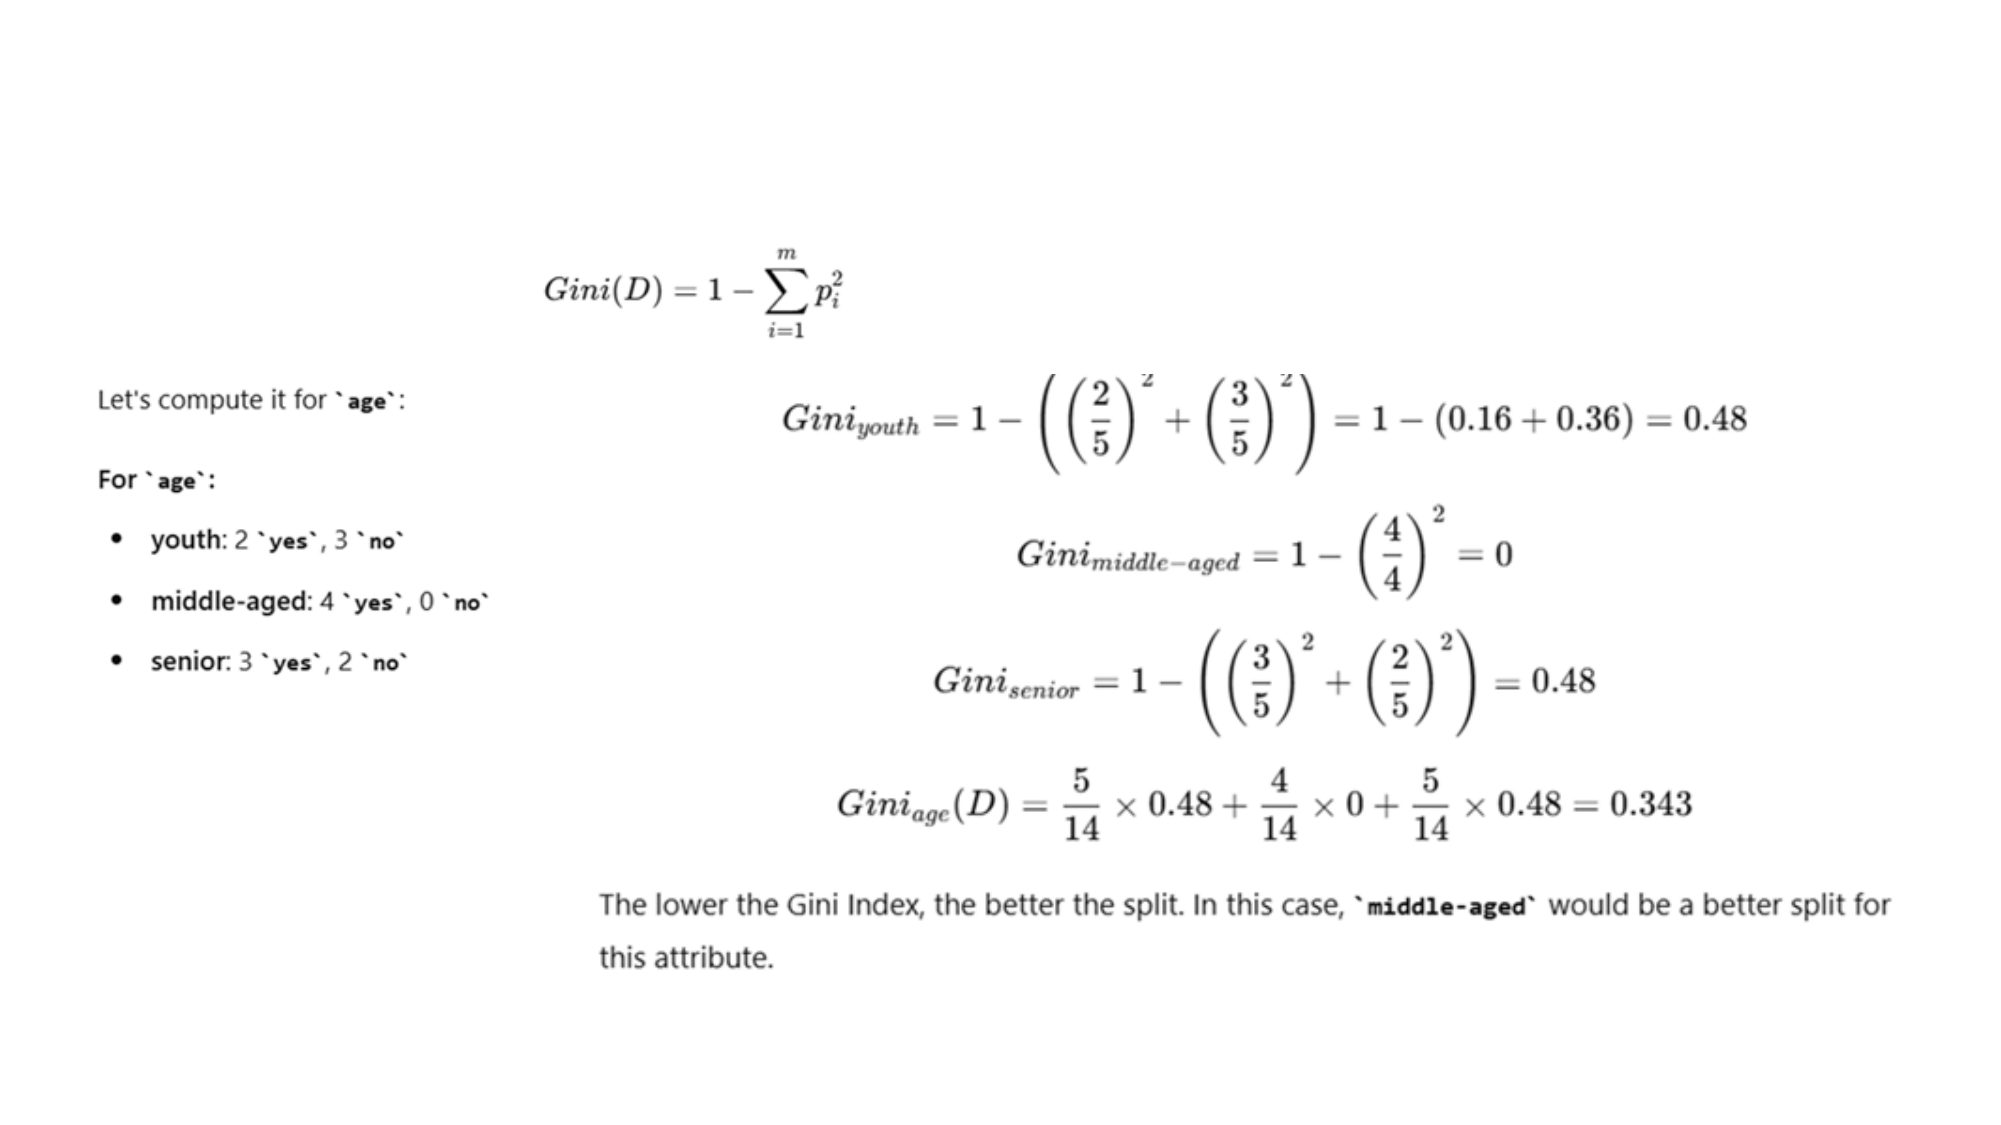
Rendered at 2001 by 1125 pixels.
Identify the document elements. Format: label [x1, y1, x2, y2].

picture [17, 228, 1927, 1015]
